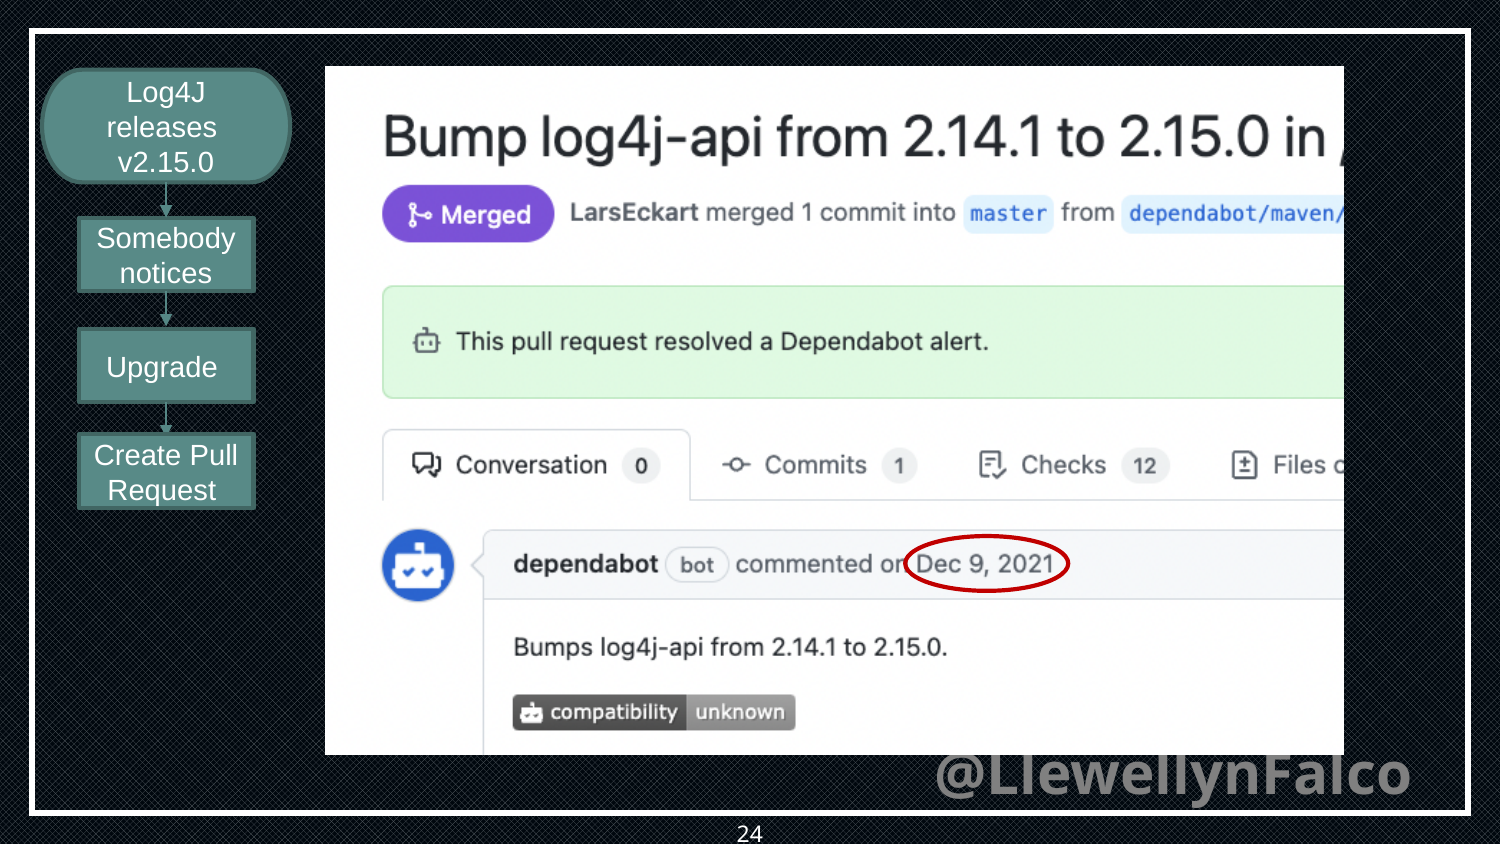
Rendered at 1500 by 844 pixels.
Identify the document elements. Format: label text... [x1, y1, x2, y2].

slide_number 24 [0, 804, 1500, 840]
picture [325, 66, 1345, 756]
text_box Somebody notices [77, 216, 256, 293]
text_box Create Pull Request [77, 432, 256, 510]
text_box Log4J releases v2.15.0 [39, 67, 293, 185]
text_box Upgrade [77, 327, 256, 404]
